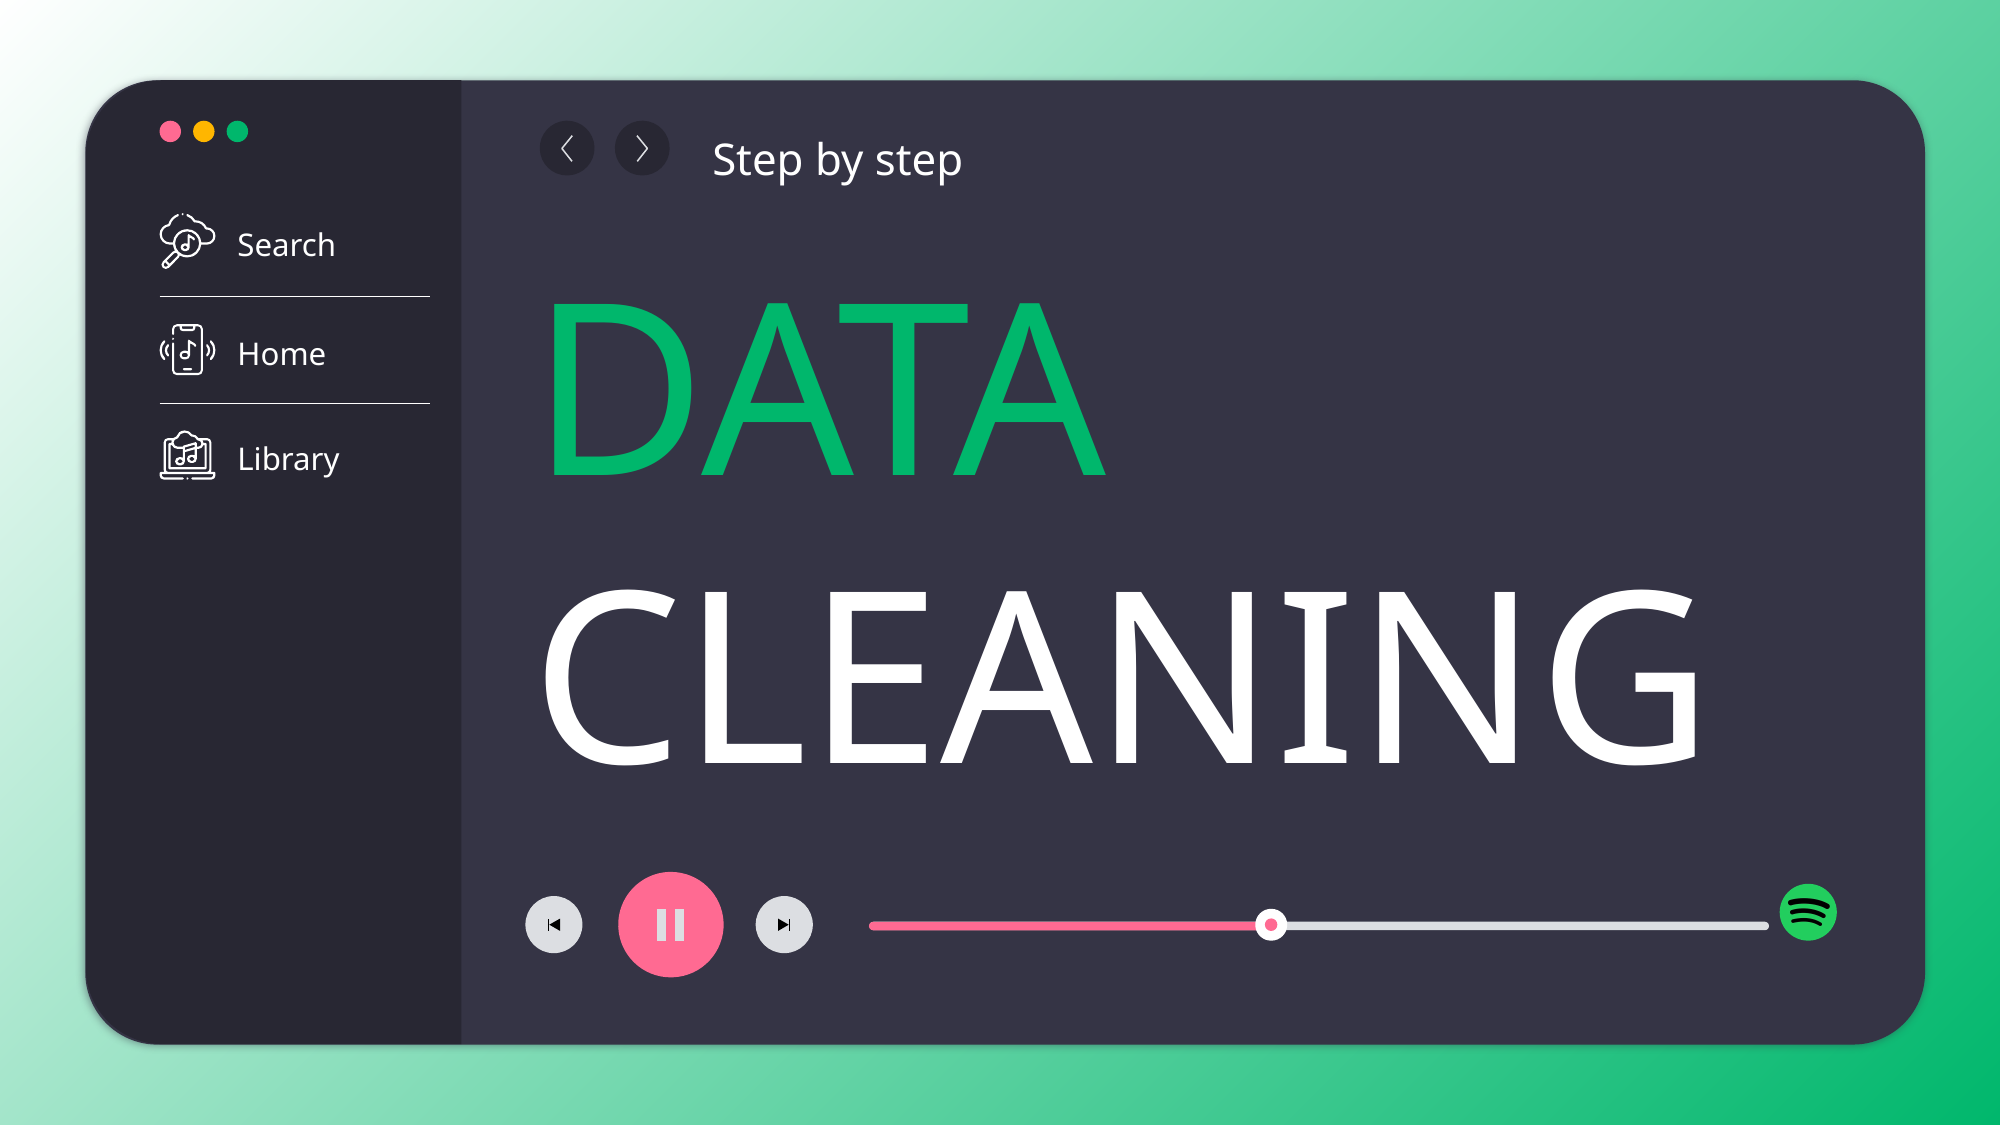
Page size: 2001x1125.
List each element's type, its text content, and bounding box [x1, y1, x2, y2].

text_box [158, 120, 431, 480]
text_box [550, 918, 561, 931]
text_box [868, 921, 1256, 931]
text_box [538, 120, 671, 176]
text_box [1255, 908, 1288, 941]
text_box Step by step [712, 132, 1065, 165]
text_box [525, 896, 583, 954]
text_box [674, 908, 685, 941]
picture [1779, 883, 1838, 941]
text_box [778, 918, 788, 931]
text_box [618, 871, 724, 978]
text_box [656, 908, 667, 941]
text_box [1287, 921, 1770, 931]
text_box [755, 896, 813, 954]
title DATA CLEANING [511, 205, 1876, 842]
text_box [1264, 918, 1278, 931]
